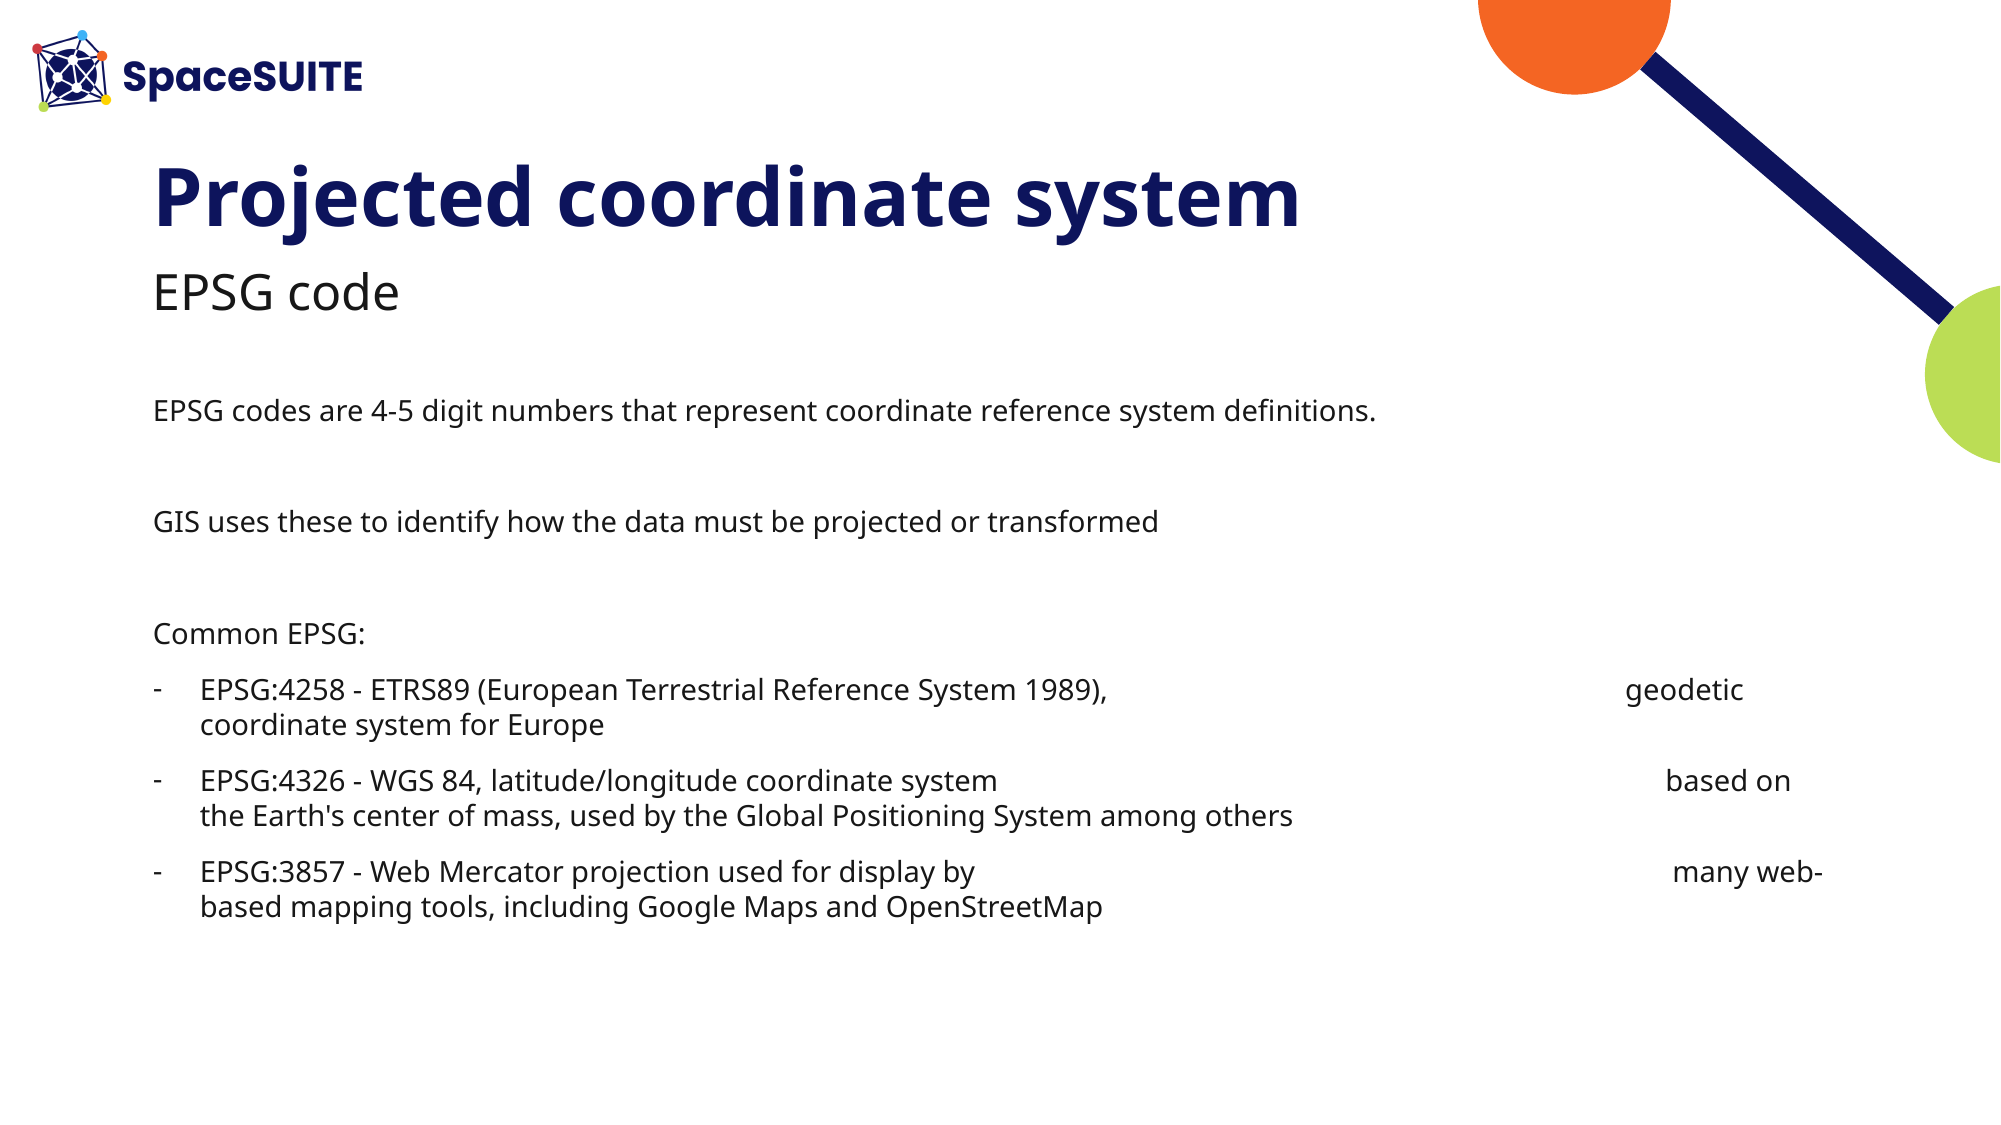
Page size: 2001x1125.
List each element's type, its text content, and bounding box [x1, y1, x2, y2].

title Projected coordinate system [137, 138, 1672, 251]
picture [32, 30, 362, 112]
list EPSG code [137, 252, 1521, 340]
list EPSG codes are 4-5 digit numbers that represent coordinate reference system definitions. GIS uses these to identify how the data must be projected or transformed Common EPSG: EPSG:4258 - ETRS89 (European Terrestrial Reference System 1989), geodetic coordinate system for Europe EPSG:4326 - WGS 84, latitude/longitude coordinate system based on the Earth's center of mass, used by the Global Positioning System among others EPSG:3857 - Web Mercator projection used for display by many web-based mapping tools, including Google Maps and OpenStreetMap [137, 384, 1842, 949]
